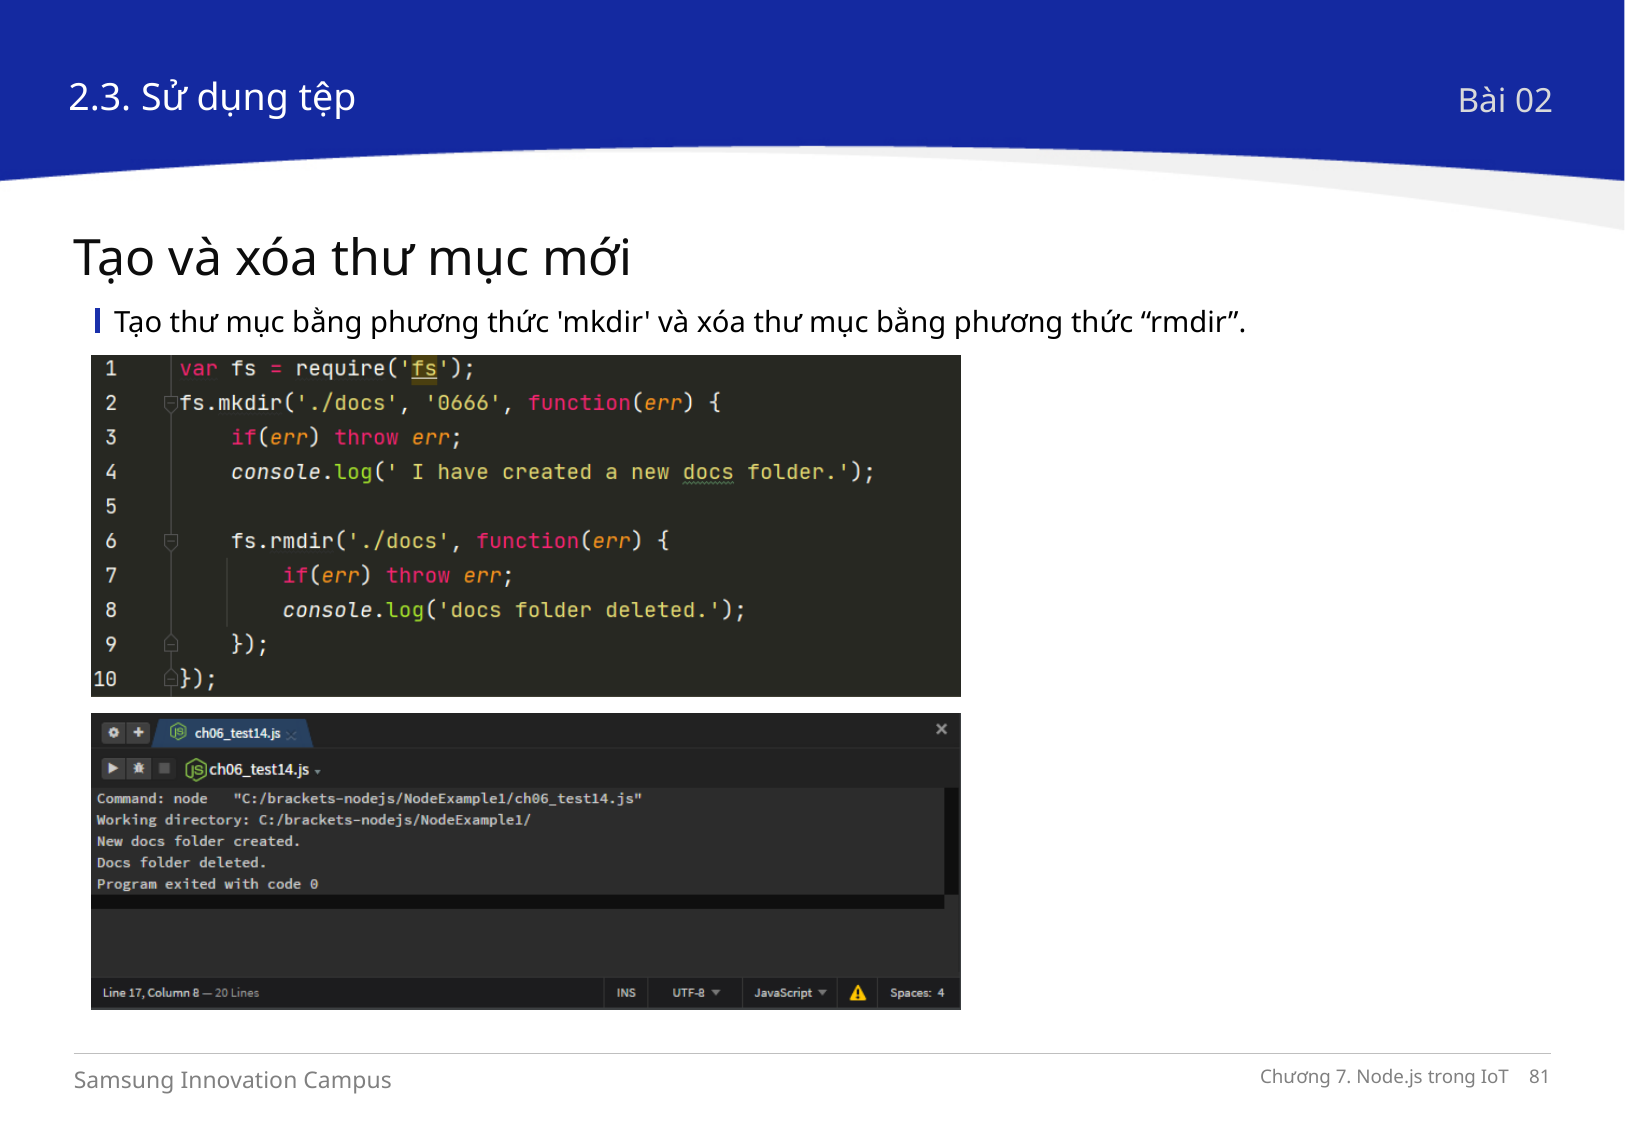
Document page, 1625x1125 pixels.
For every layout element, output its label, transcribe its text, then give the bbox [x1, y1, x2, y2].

text_box Tạo và xóa thư mục mới [73, 224, 1552, 287]
text_box Bài 02 [1422, 78, 1554, 119]
text_box 2.3. Sử dụng tệp [67, 72, 1025, 119]
text_box Tạo thư mục bằng phương thức 'mkdir' và xóa thư mục bằng phương thức “rmdir”. [94, 302, 1510, 339]
picture [0, 0, 1625, 1125]
